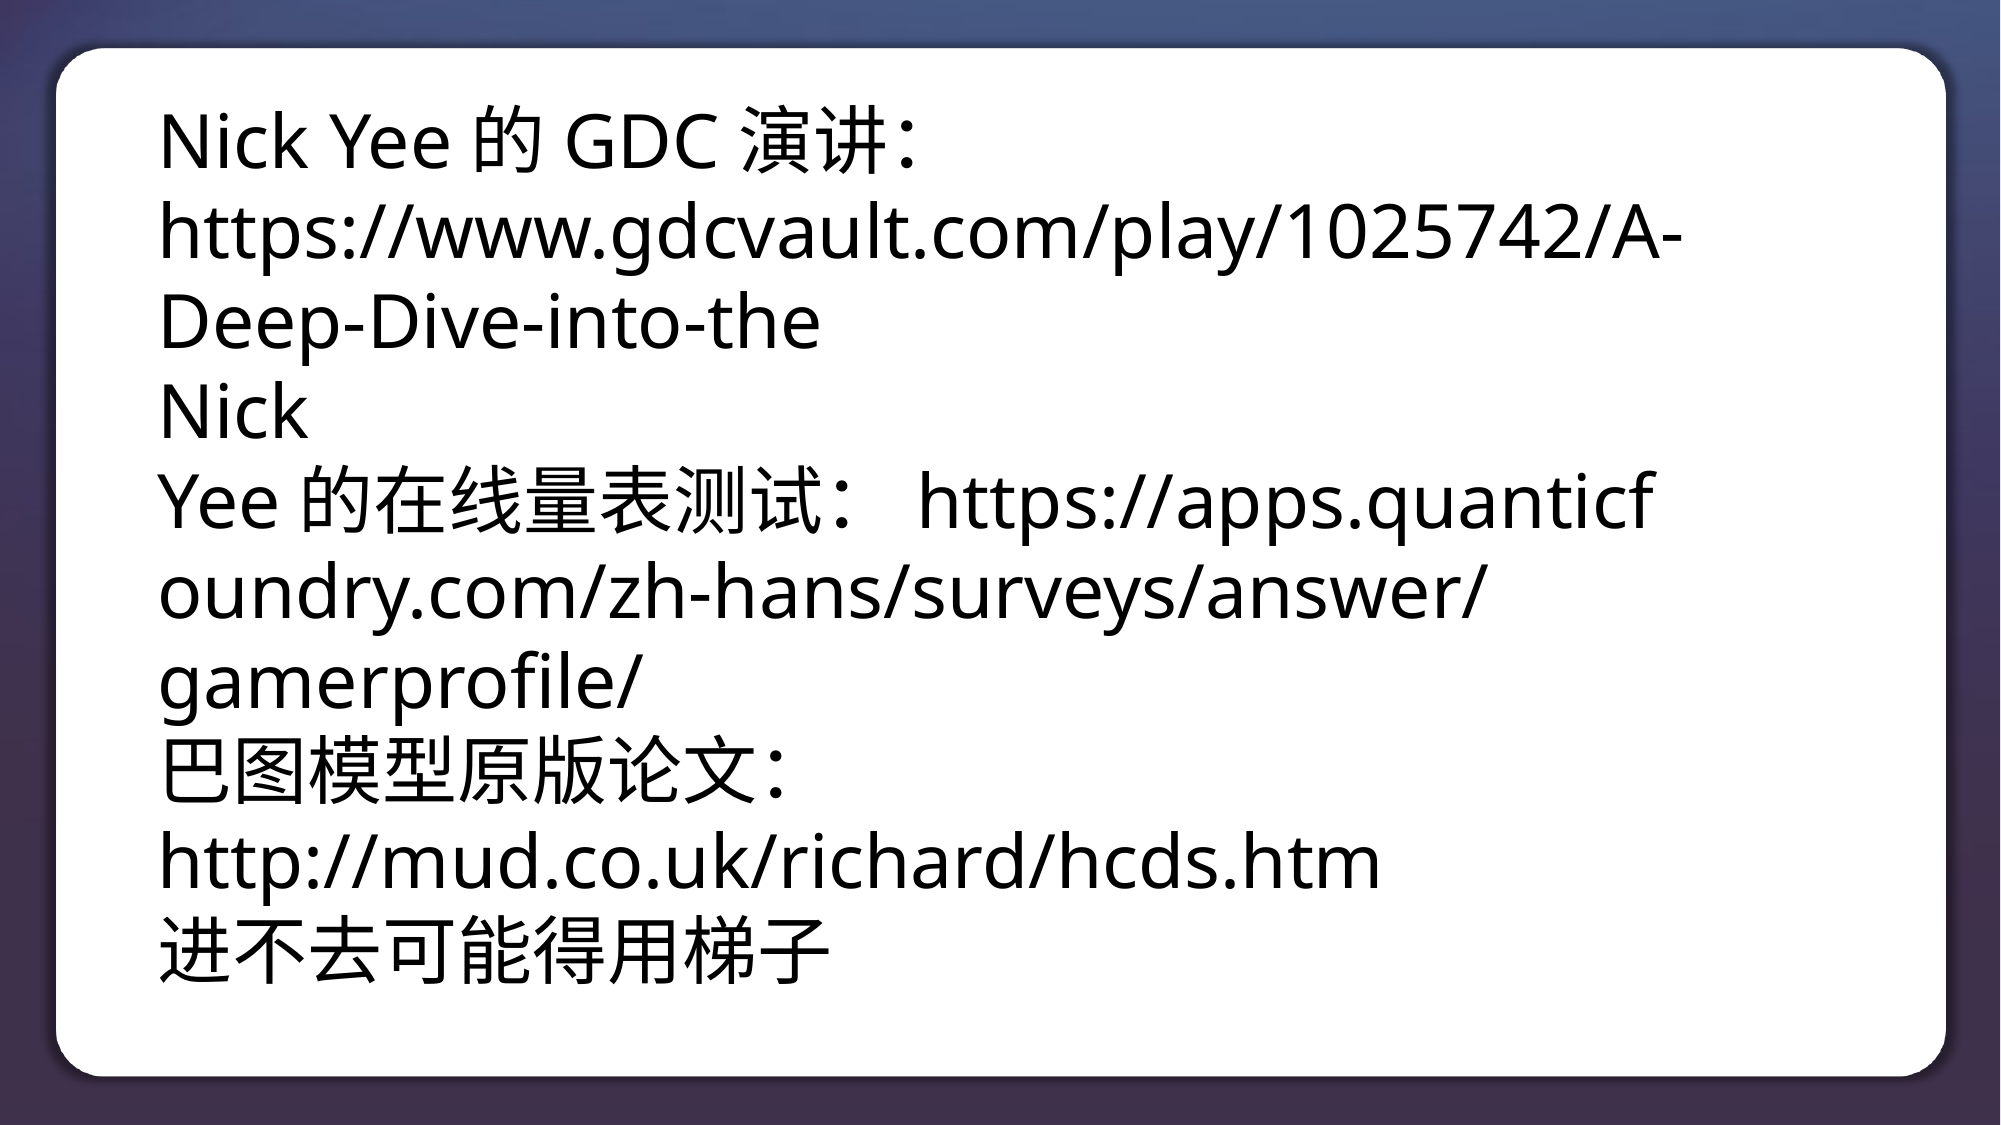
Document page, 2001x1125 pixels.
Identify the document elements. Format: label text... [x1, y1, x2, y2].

text_box Nick Yee的GDC演讲： https://www.gdcvault.com/play/1025742/A-Deep-Dive-into-the Nick Yee的在线量表测试：https://apps.quanticfoundry.com/zh-hans/surveys/answer/gamerprofile/ 巴图模型原版论文： http://mud.co.uk/richard/hcds.htm 进不去可能得用梯子 [142, 86, 1703, 1002]
picture [0, 0, 2001, 1125]
